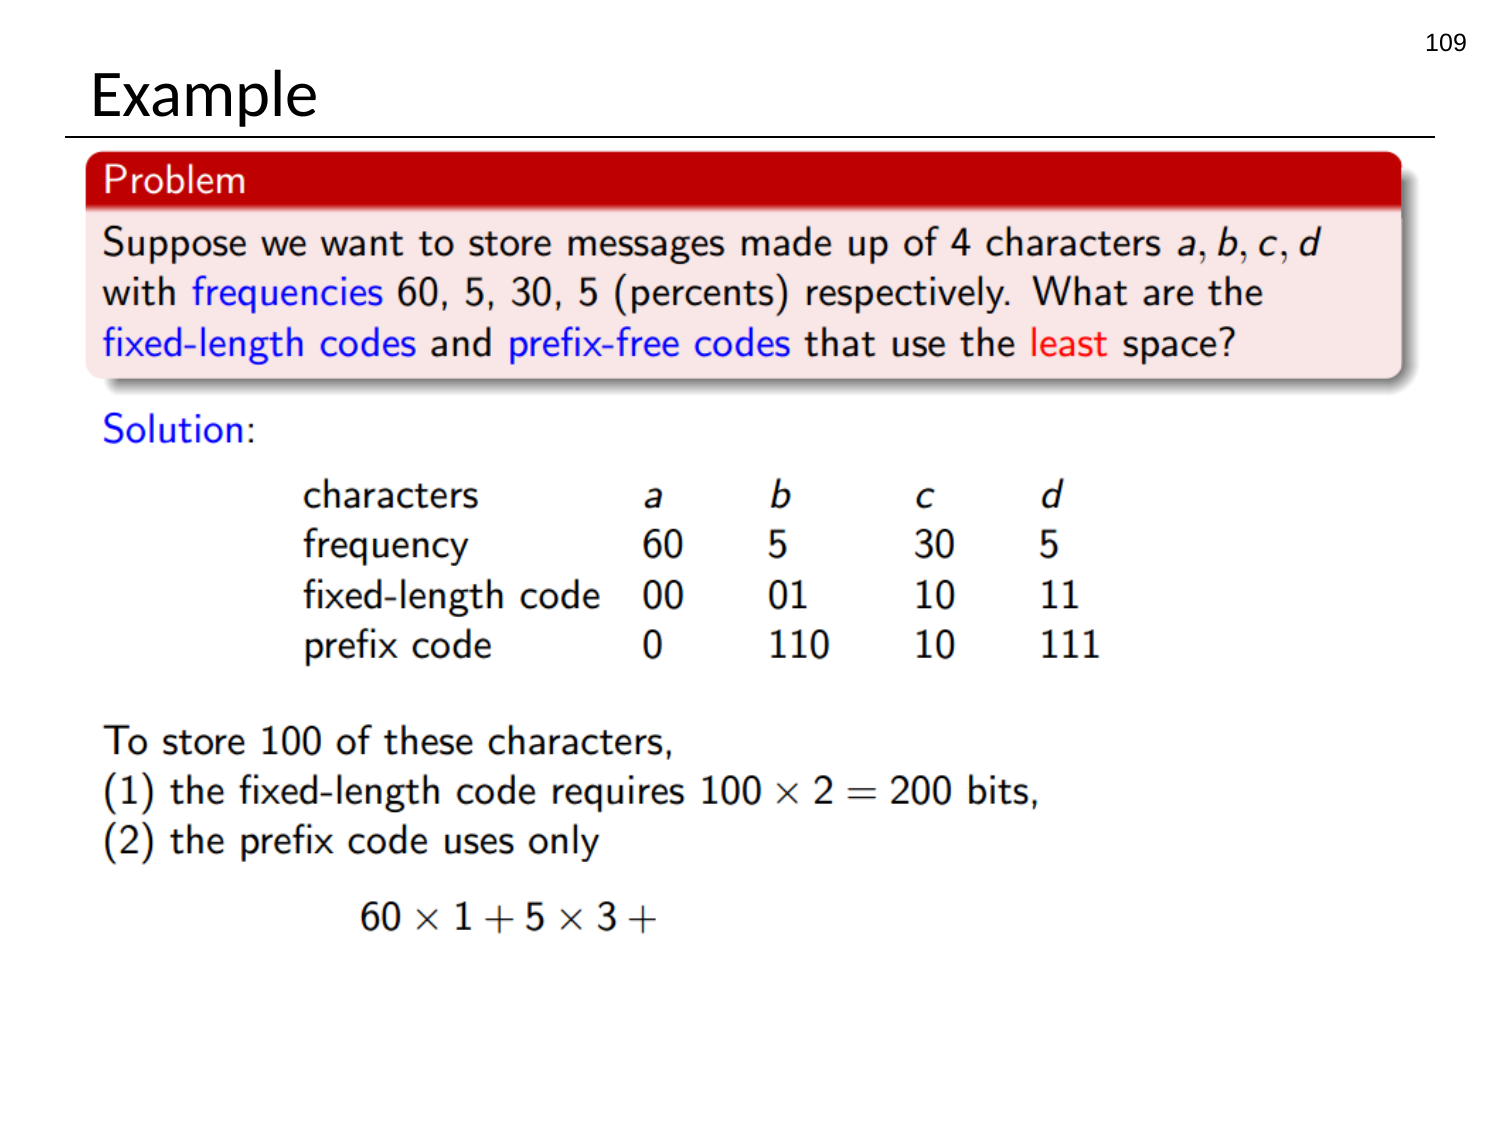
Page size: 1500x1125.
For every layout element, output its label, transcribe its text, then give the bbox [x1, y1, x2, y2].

title Example [75, 20, 1425, 138]
slide_number 109 [1131, 18, 1483, 62]
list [76, 148, 1424, 1117]
